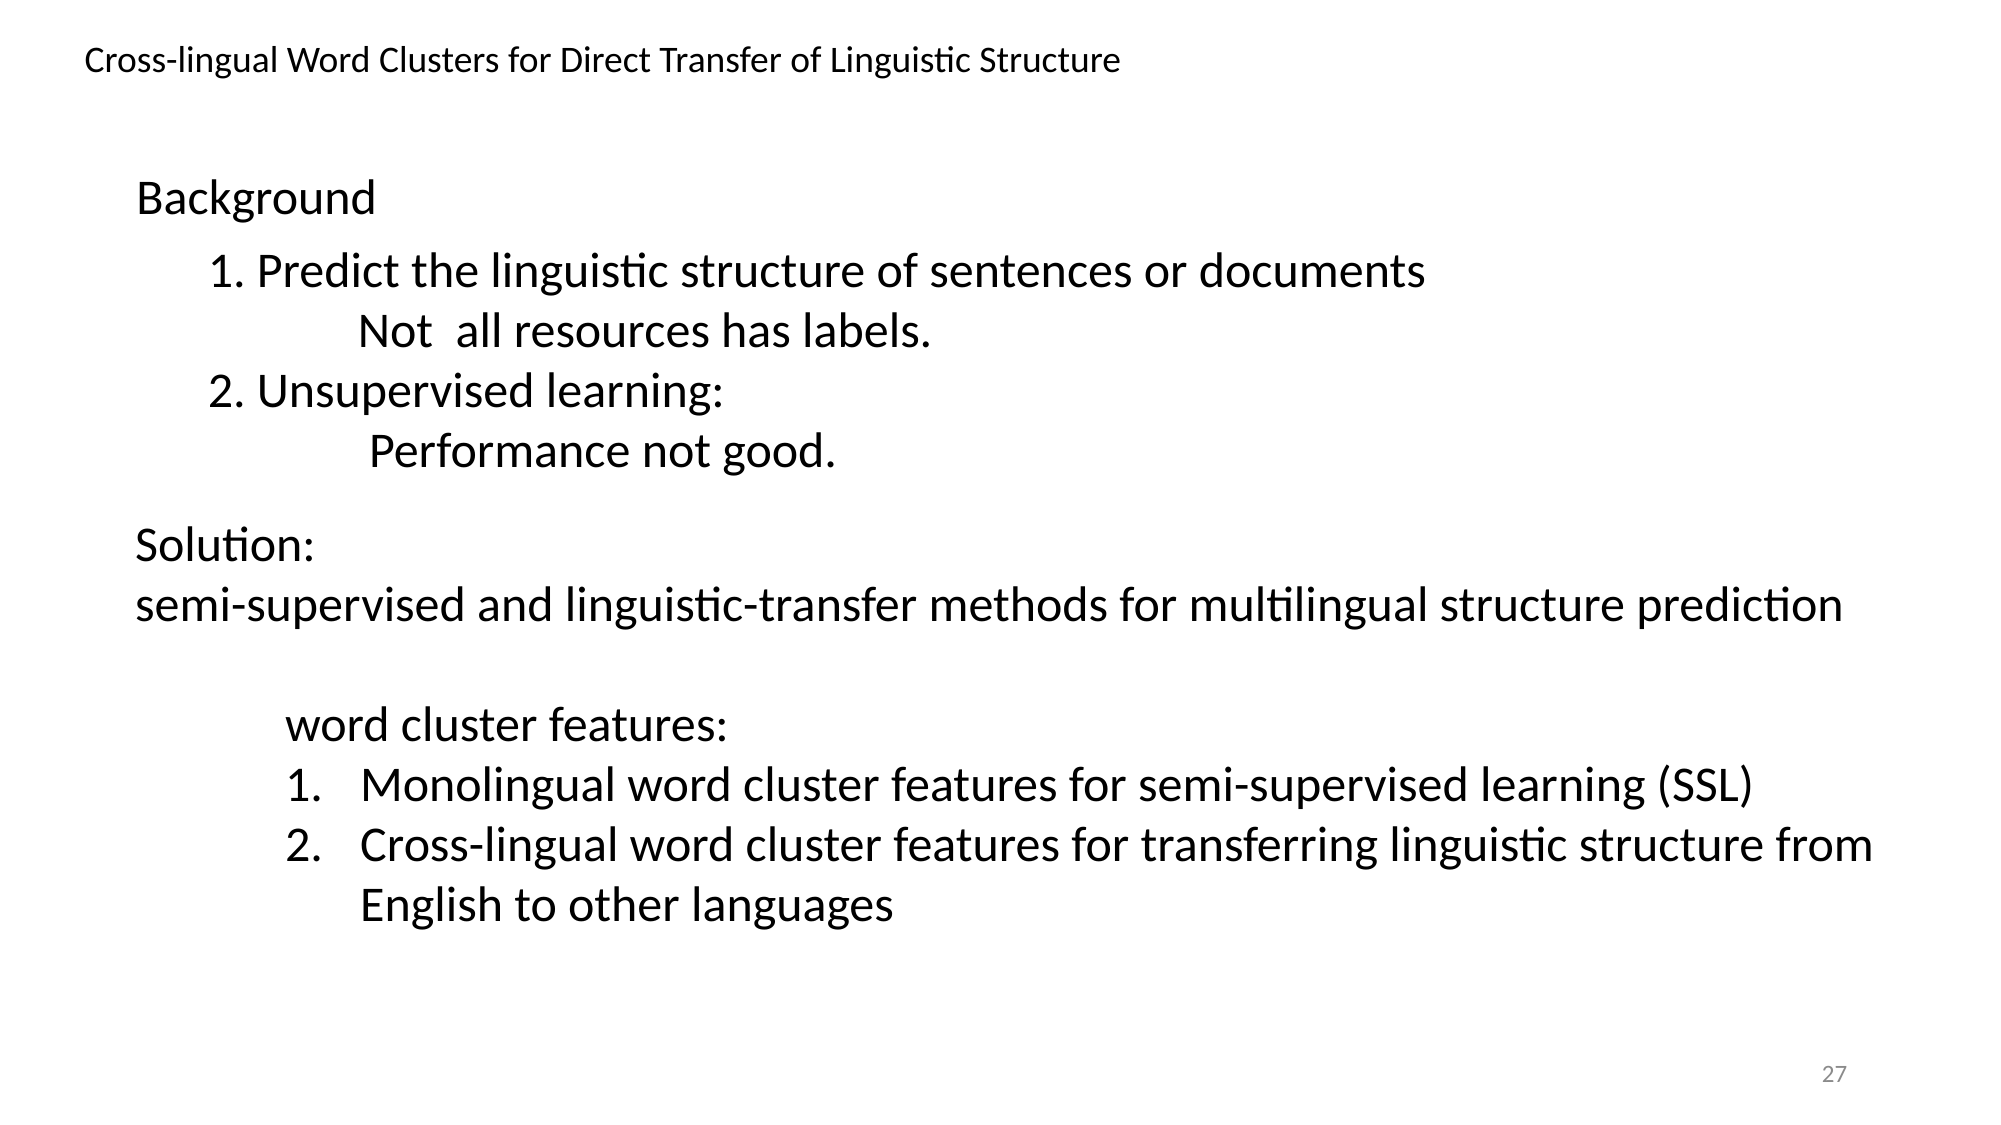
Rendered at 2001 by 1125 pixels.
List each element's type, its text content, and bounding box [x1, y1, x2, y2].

text_box Background [121, 156, 392, 232]
slide_number 26 [1412, 1042, 1863, 1103]
text_box Cross-lingual Word Clusters for Direct Transfer of Linguistic Structure [69, 27, 1137, 88]
text_box 1. Predict the linguistic structure of sentences or documents Not all resources has labels. 2. Unsupervised learning: Performance not good. [193, 229, 1570, 485]
text_box Solution: semi-supervised and linguistic-transfer methods for multilingual structure prediction word cluster features: Monolingual word cluster features for semi-supervised learning (SSL) Cross-lingual word cluster features for transferring linguistic structure from English to other languages [120, 503, 1939, 999]
